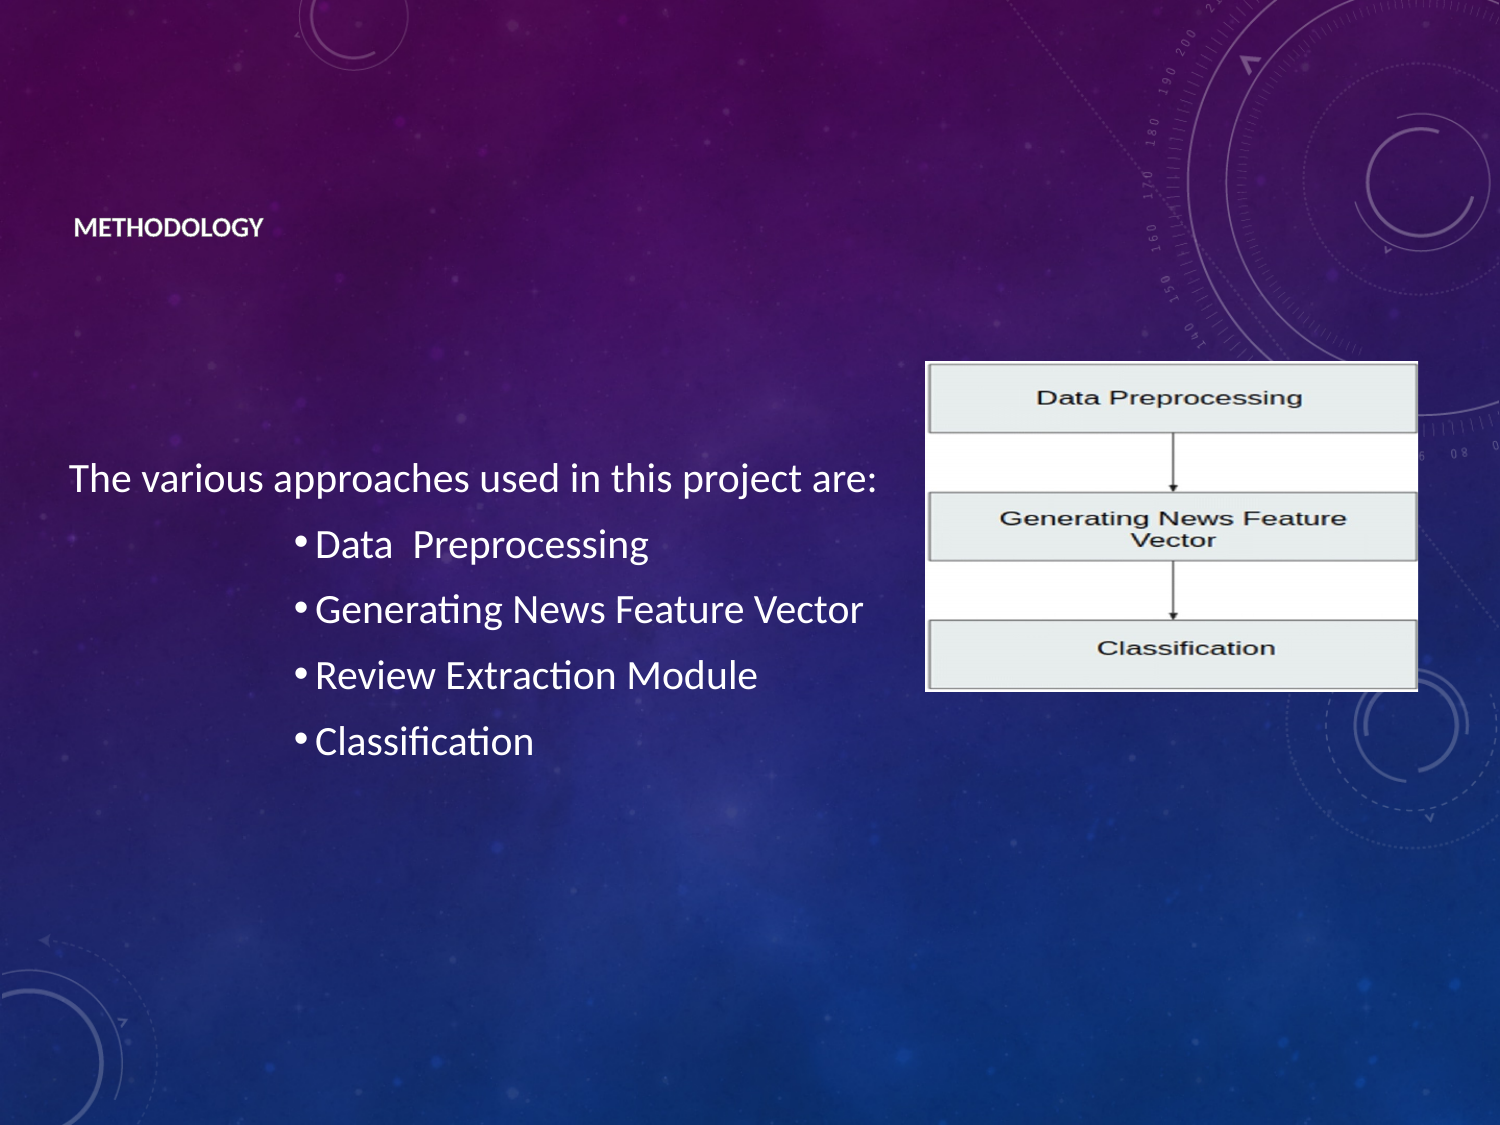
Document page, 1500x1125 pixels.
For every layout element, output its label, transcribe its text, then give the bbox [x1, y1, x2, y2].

picture [0, 0, 1500, 1125]
title METHODOLOGY [53, 160, 834, 307]
list The various approaches used in this project are: Data Preprocessing Generating News Feature Vector Review Extraction Module Classification [53, 326, 1404, 949]
